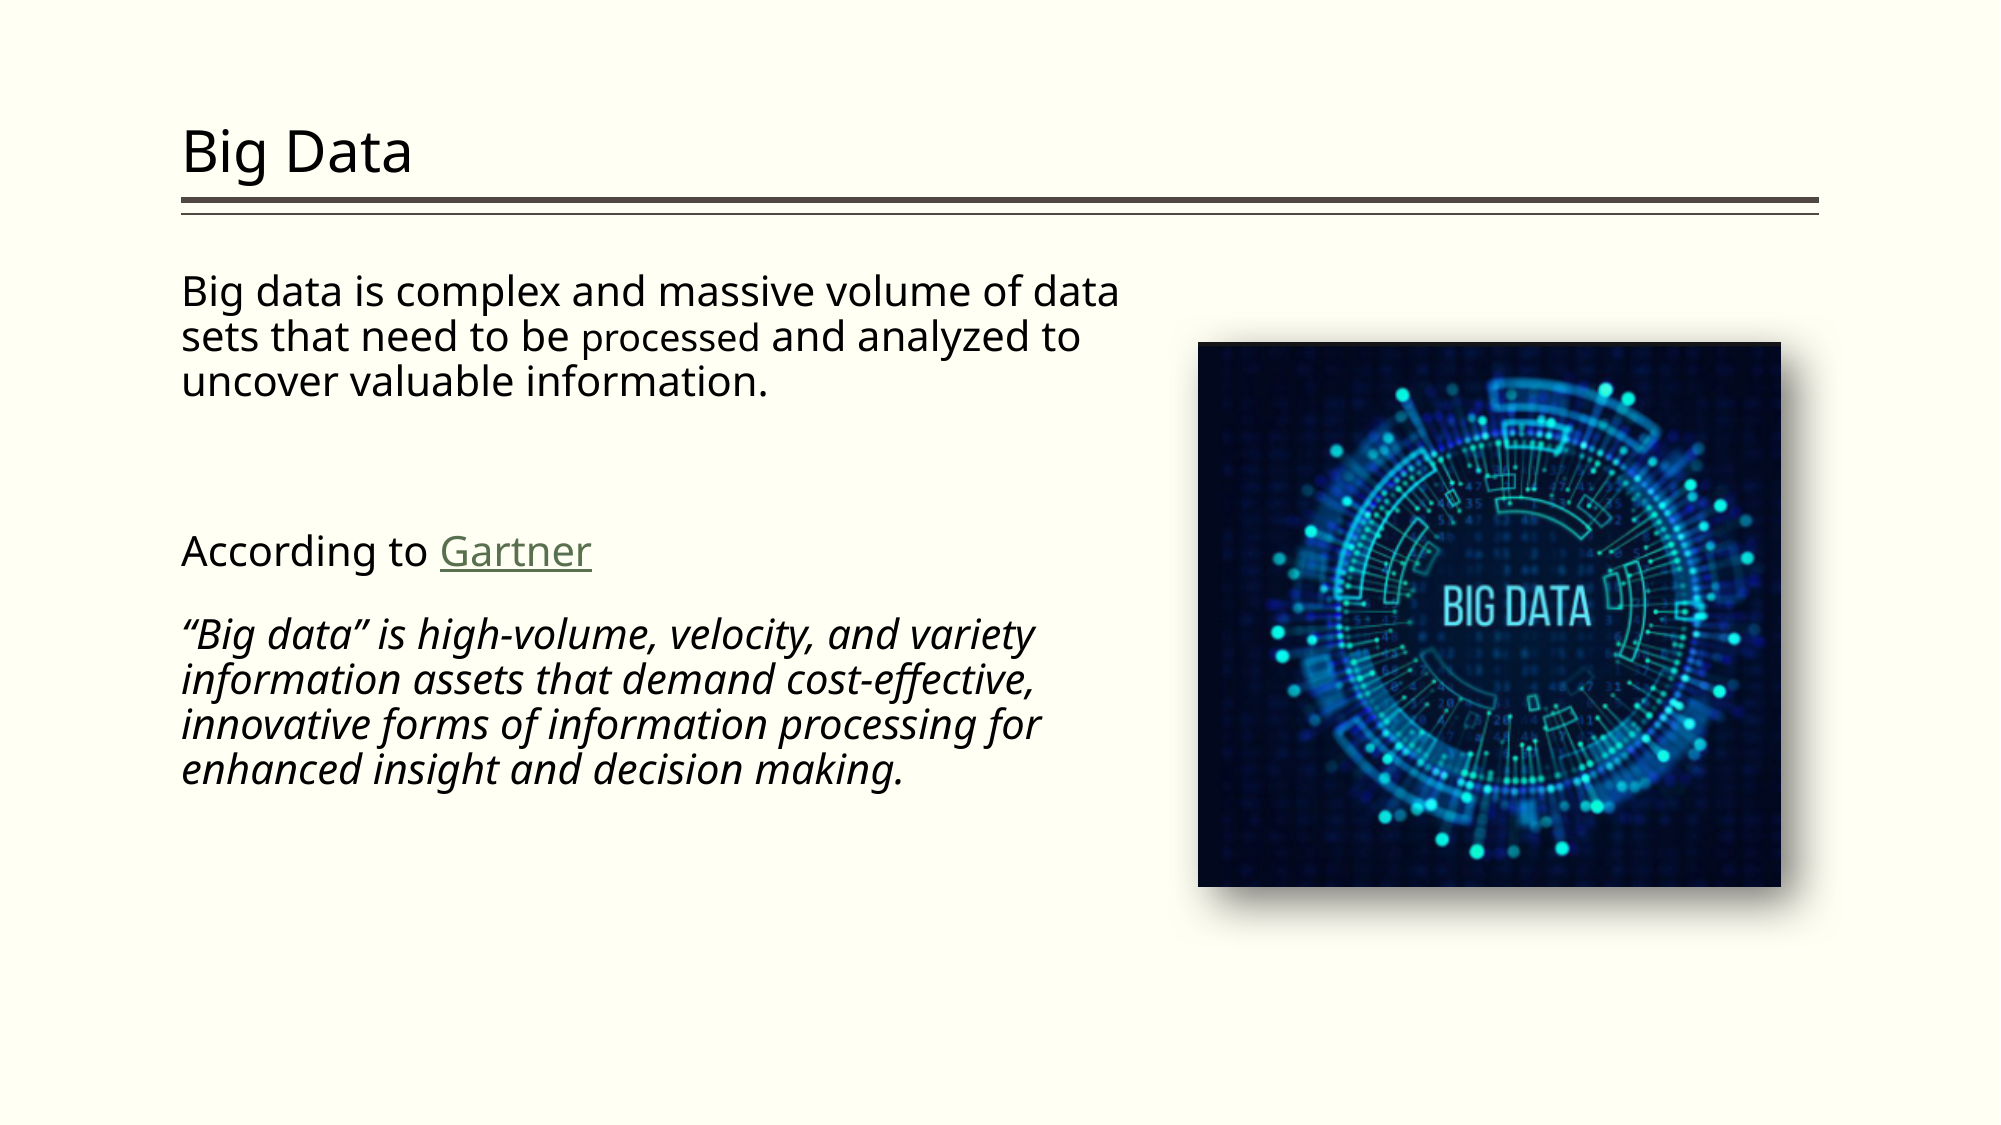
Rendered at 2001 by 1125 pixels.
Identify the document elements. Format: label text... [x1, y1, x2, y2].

title Big Data [181, 12, 1819, 193]
picture [1198, 342, 1781, 887]
list Big data is complex and massive volume of data sets that need to be processed and analyzed to uncover valuable information. According to Gartner “Big data” is high-volume, velocity, and variety information assets that demand cost-effective, innovative forms of information processing for enhanced insight and decision making. [181, 262, 1140, 1013]
